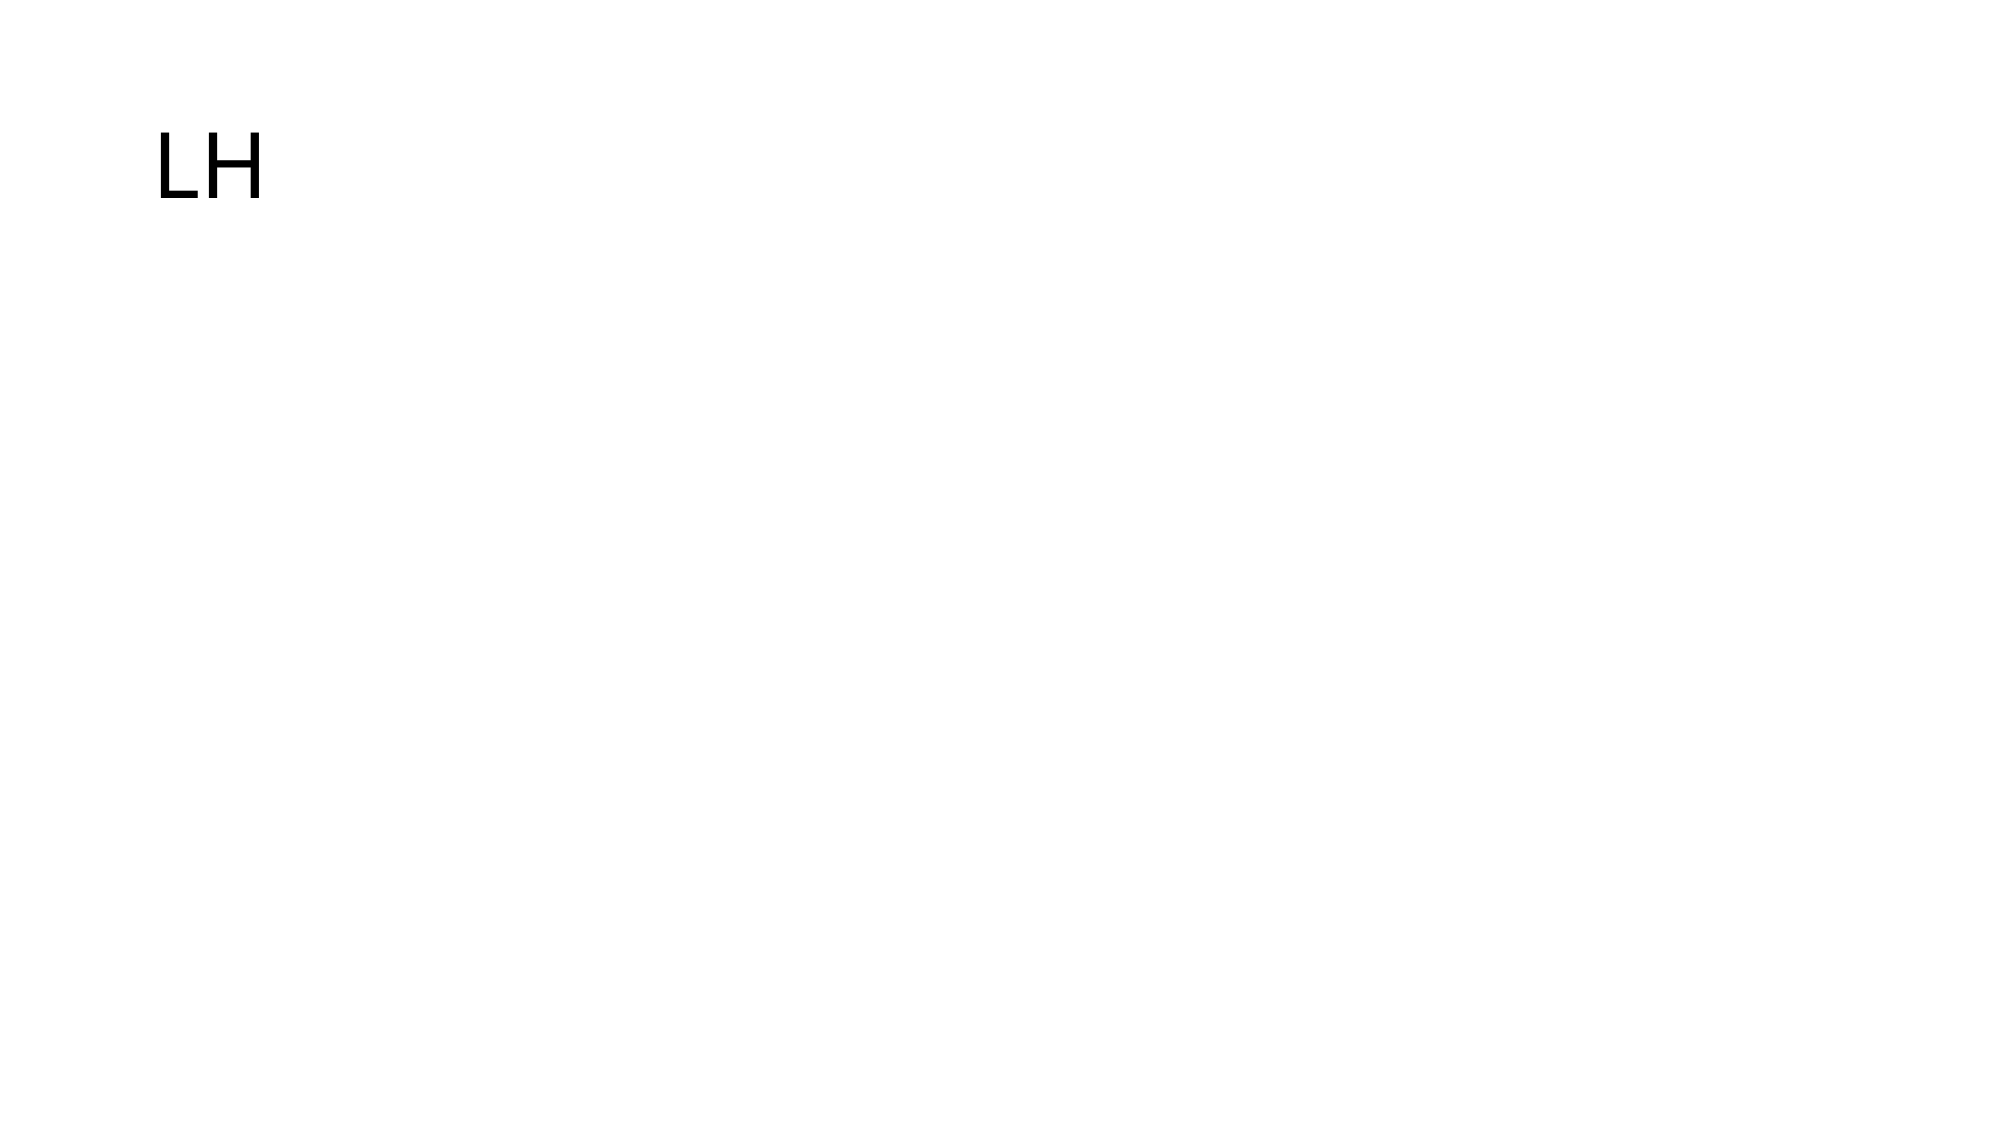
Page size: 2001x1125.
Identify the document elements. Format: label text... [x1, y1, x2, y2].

title LH [137, 59, 1863, 278]
